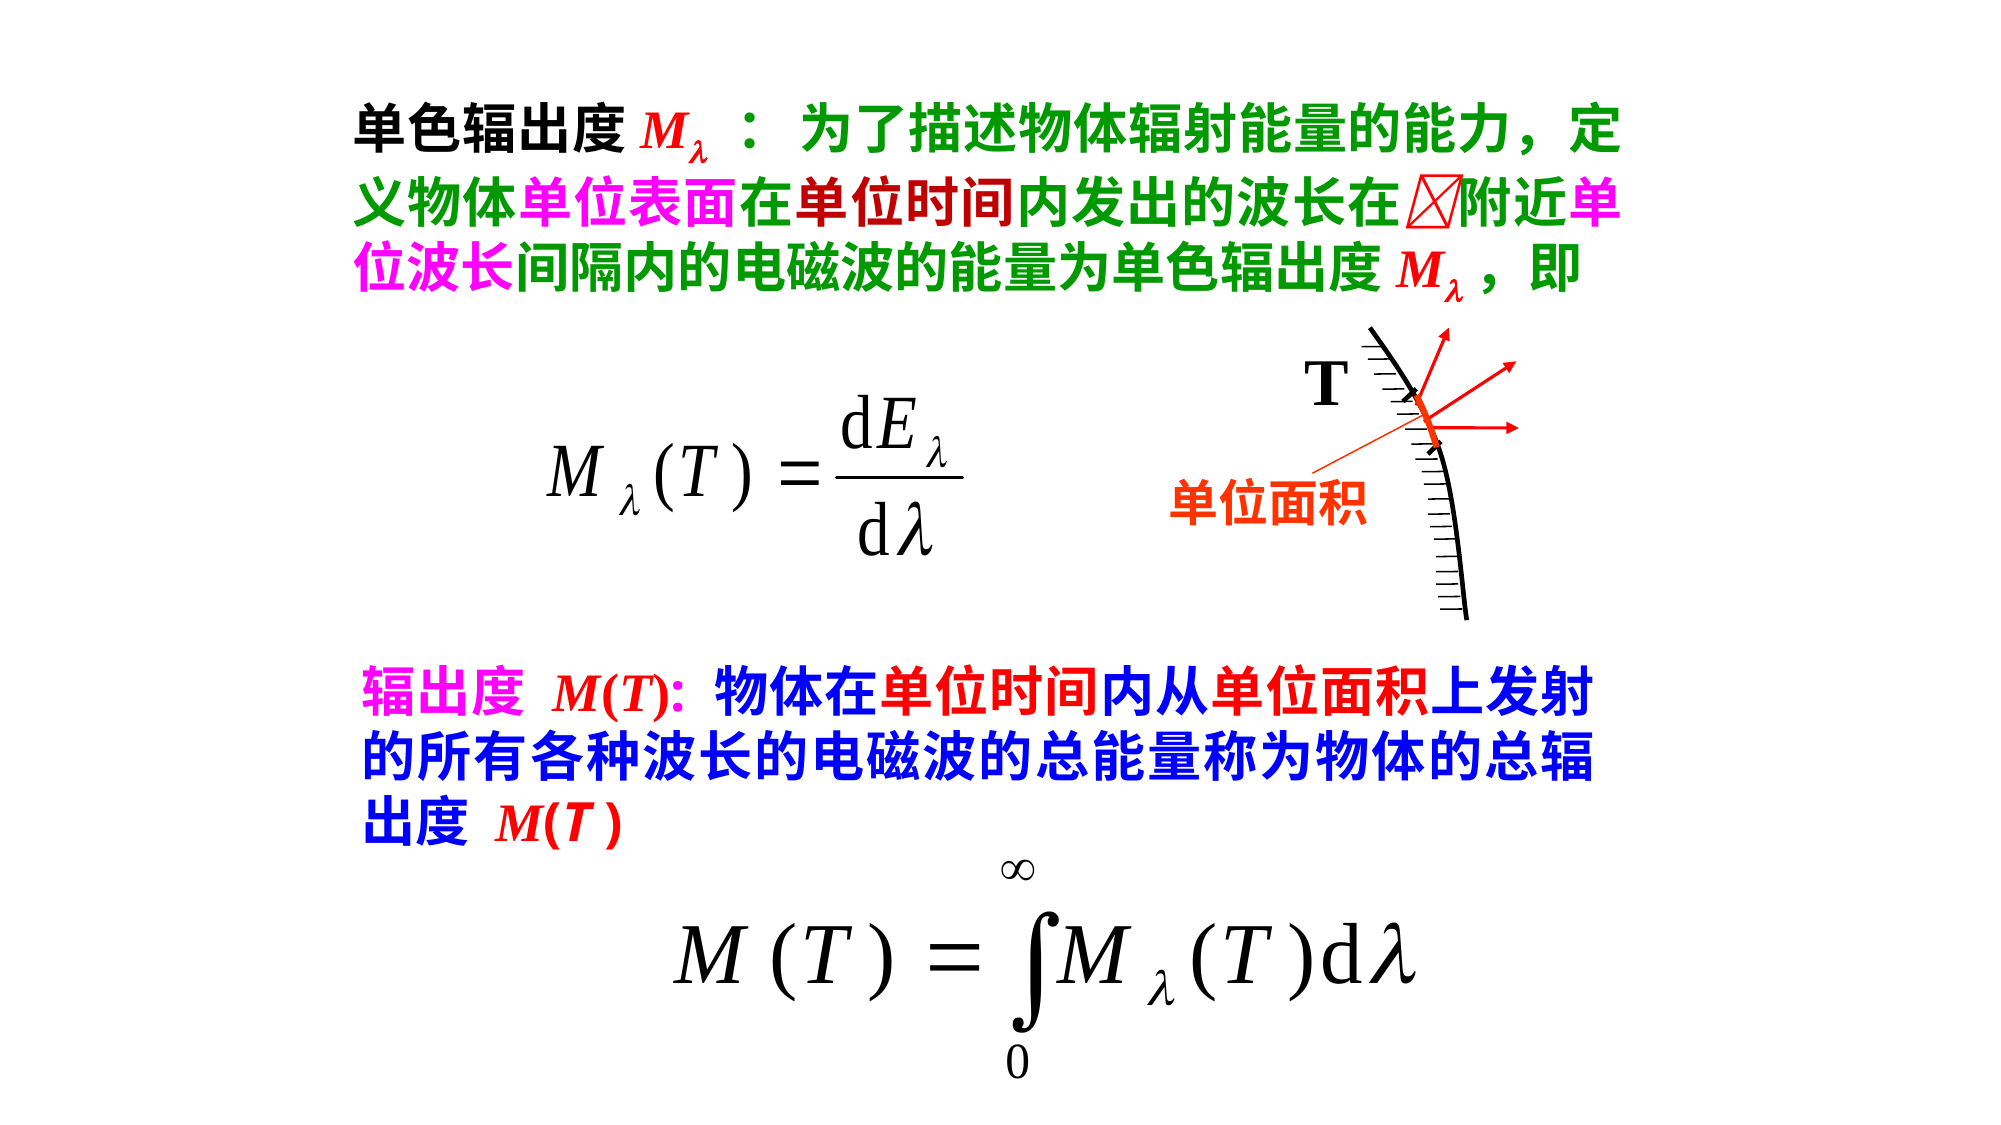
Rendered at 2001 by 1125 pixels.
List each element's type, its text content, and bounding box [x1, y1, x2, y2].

text_box 单色辐出度M ： 为了描述物体辐射能量的能力，定义物体单位表面在单位时间内发出的波长在附近单位波长间隔内的电磁波的能量为单色辐出度M，即 [337, 87, 1638, 315]
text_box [1153, 327, 1520, 621]
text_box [657, 824, 1438, 1095]
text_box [534, 374, 973, 569]
text_box 辐出度 M(T): 物体在单位时间内从单位面积上发射的所有各种波长的电磁波的总能量称为物体的总辐出度 M(T ) [346, 649, 1610, 860]
